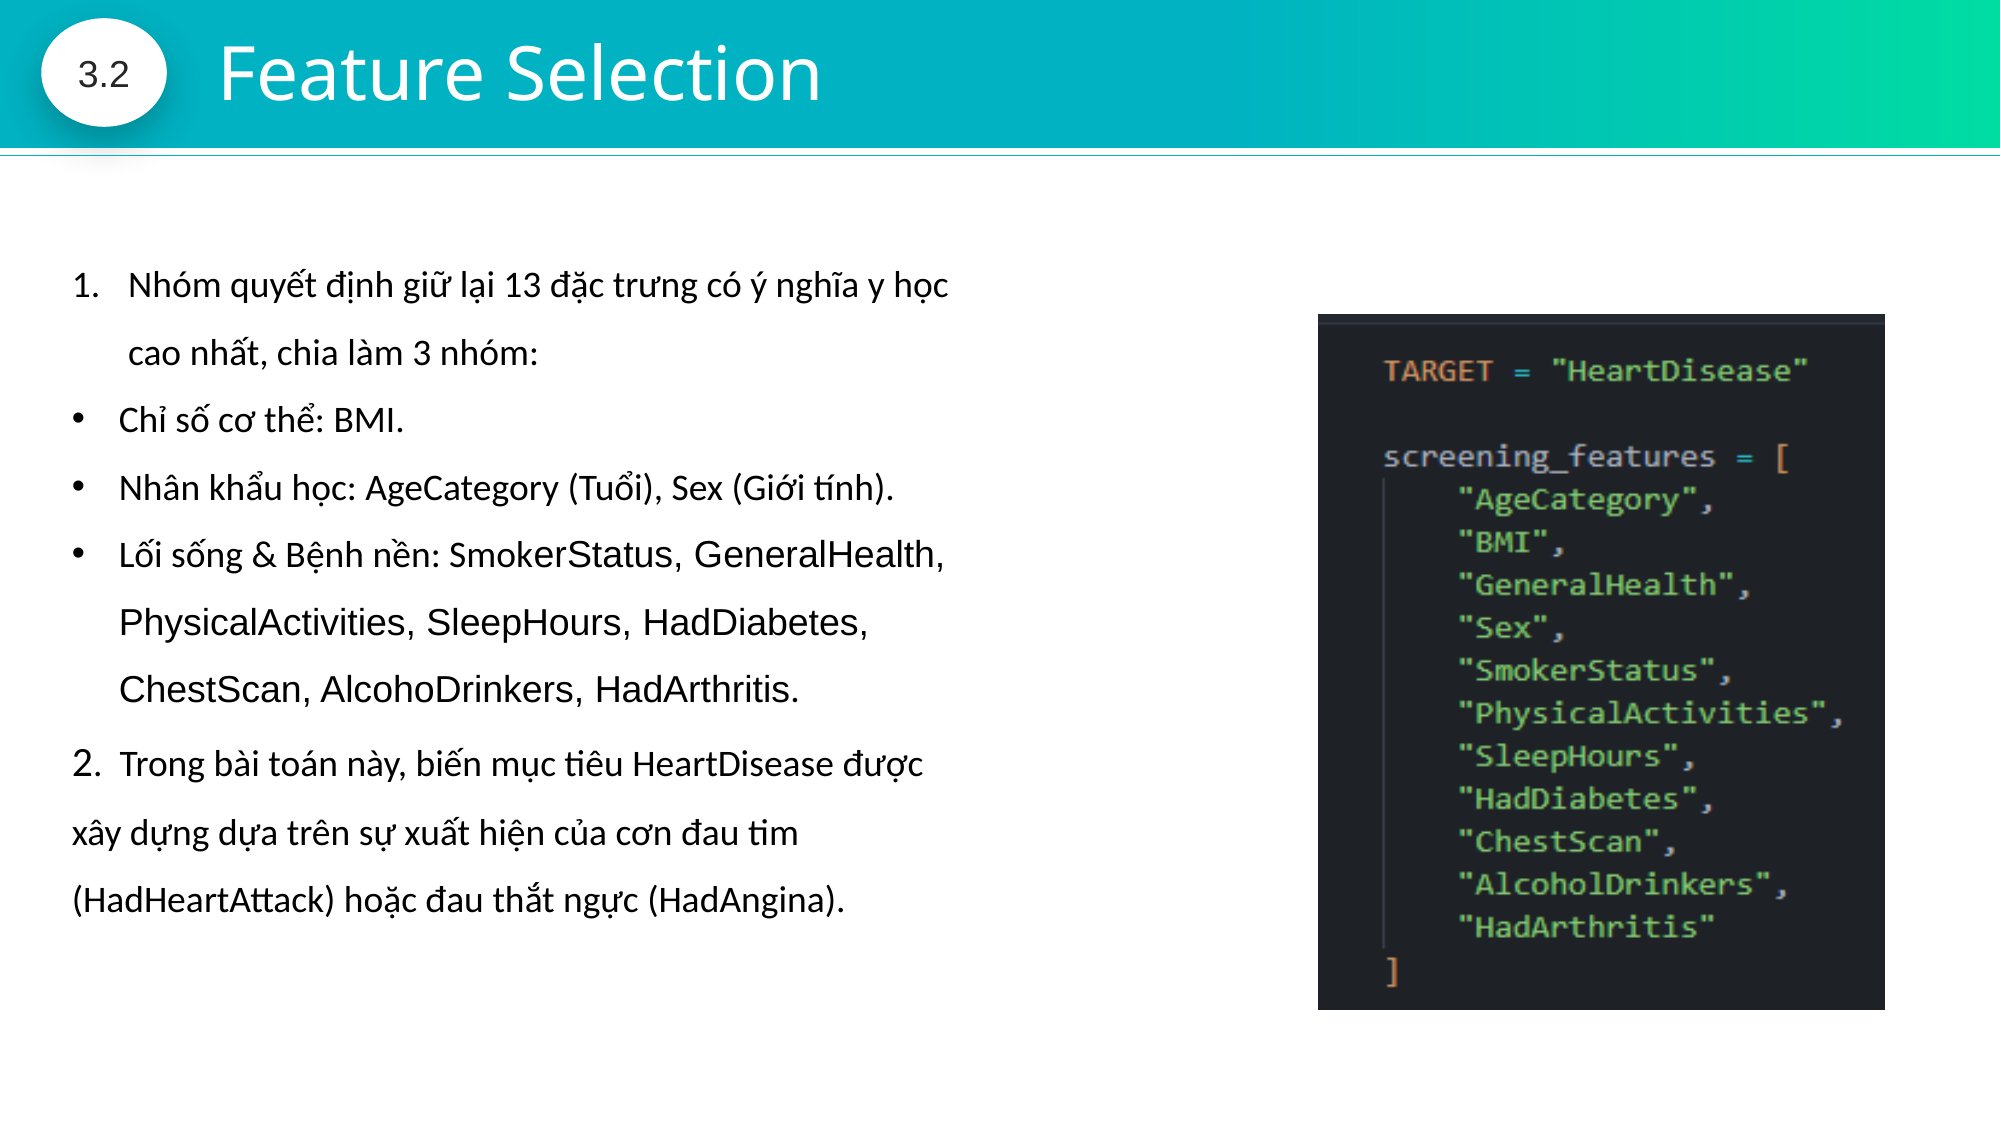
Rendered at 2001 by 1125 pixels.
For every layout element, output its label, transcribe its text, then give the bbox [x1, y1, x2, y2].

text_box [0, 0, 2000, 149]
text_box Nhóm quyết định giữ lại 13 đặc trưng có ý nghĩa y học cao nhất, chia làm 3 nhóm: Chỉ số cơ thể: BMI. Nhân khẩu học: AgeCategory (Tuổi), Sex (Giới tính). Lối sống & Bệnh nền: SmokerStatus, GeneralHealth, PhysicalActivities, SleepHours, HadDiabetes, ChestScan, AlcohoDrinkers, HadArthritis. 2. Trong bài toán này, biến mục tiêu HeartDisease được xây dựng dựa trên sự xuất hiện của cơn đau tim (HadHeartAttack) hoặc đau thắt ngực (HadAngina). [57, 230, 983, 928]
text_box 3.2 [40, 17, 168, 128]
text_box Feature Selection [202, 18, 947, 123]
picture [1318, 314, 1885, 1010]
